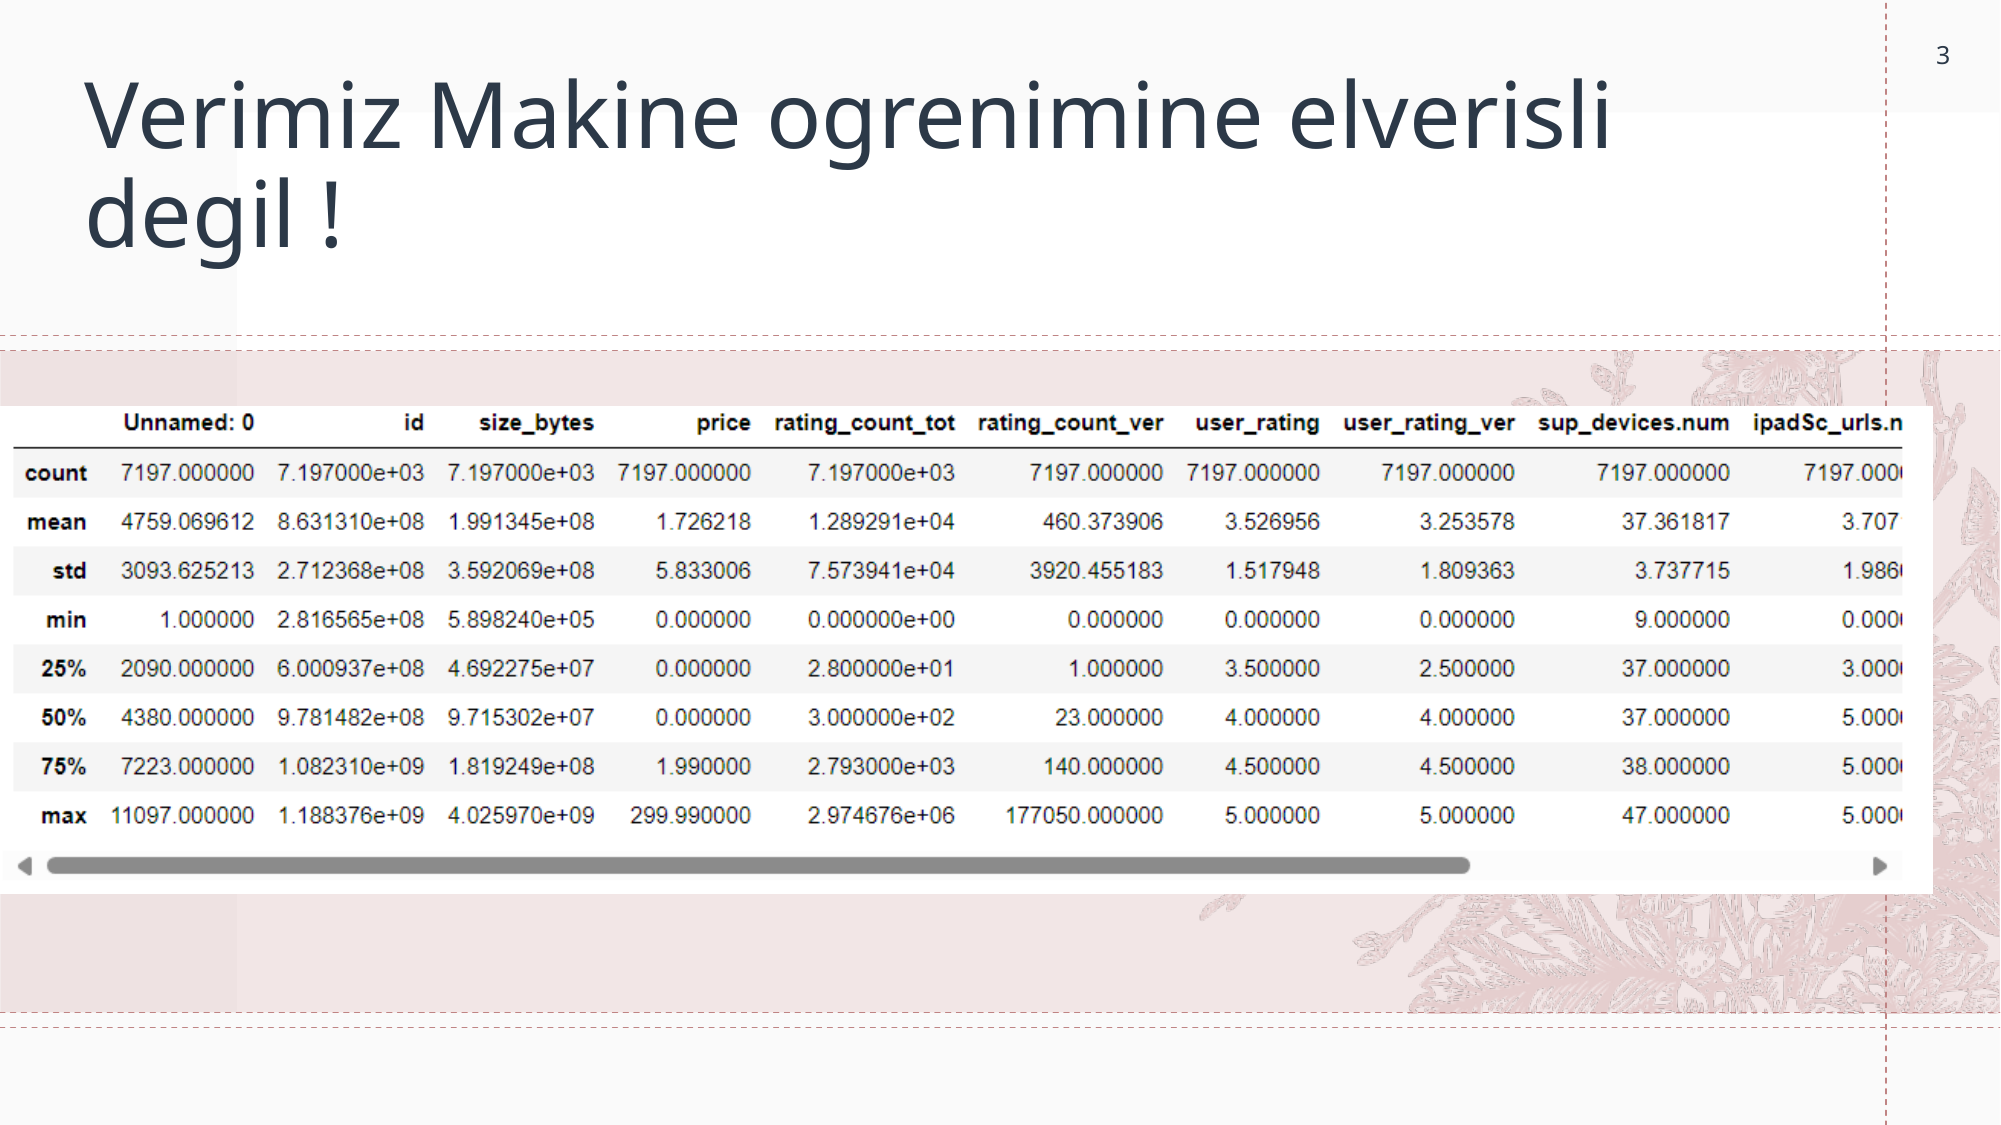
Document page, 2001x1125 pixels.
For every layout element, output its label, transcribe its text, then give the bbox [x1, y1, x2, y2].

picture [0, 351, 2000, 1014]
title Verimiz Makine ogrenimine elverisli degil ! [69, 59, 1838, 278]
slide_number 3 [1886, 0, 2000, 113]
